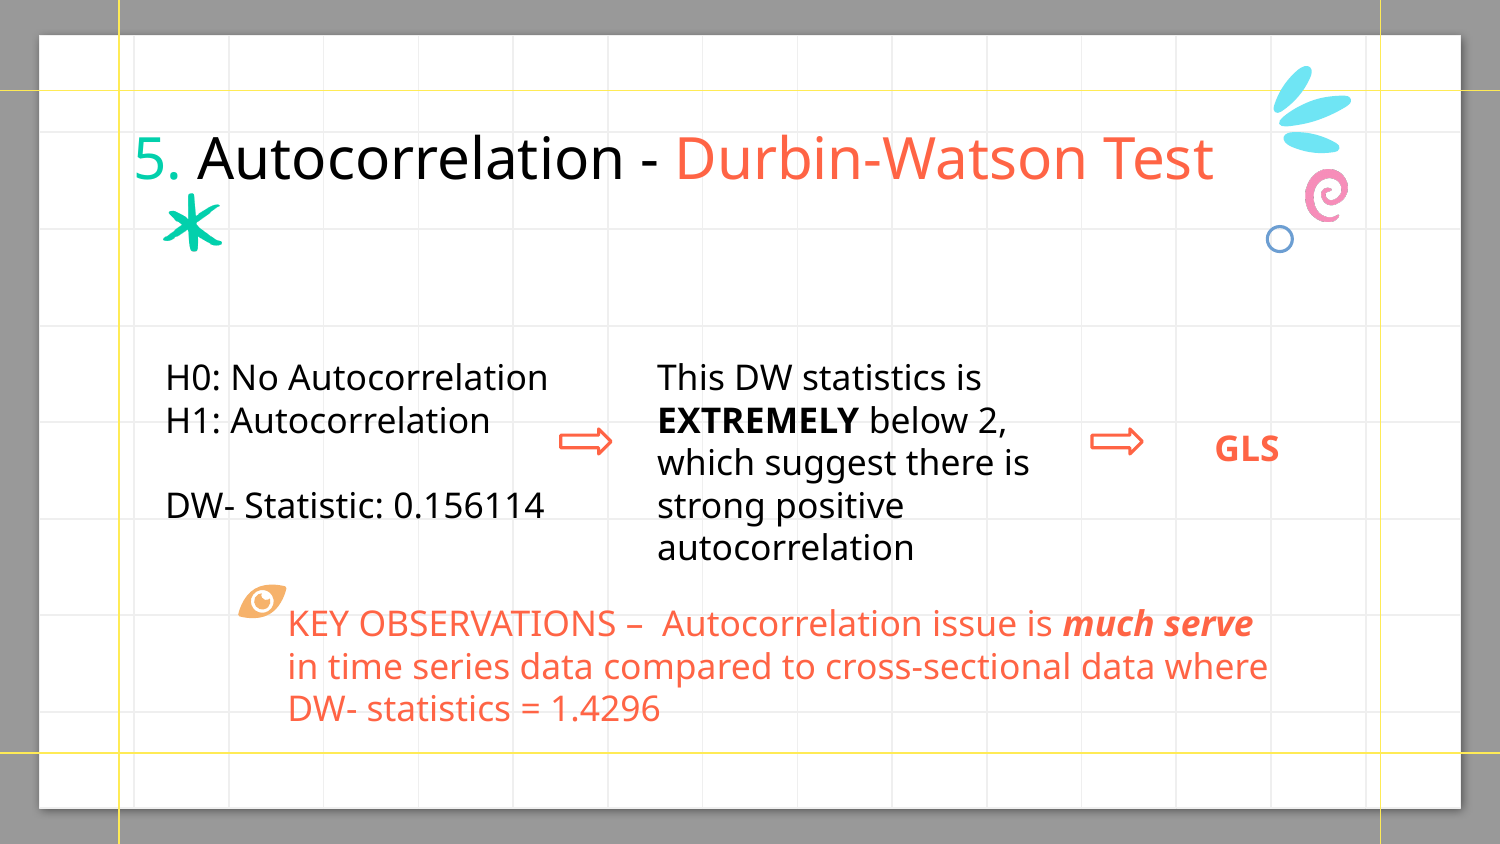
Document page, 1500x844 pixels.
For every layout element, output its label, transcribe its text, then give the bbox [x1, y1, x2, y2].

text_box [234, 586, 291, 617]
text_box [560, 428, 612, 454]
text_box GLS [1199, 411, 1382, 445]
picture [162, 192, 223, 252]
title 5. Autocorrelation - Durbin-Watson Test [118, 101, 1382, 219]
text_box KEY OBSERVATIONS – Autocorrelation issue is much serve in time series data compared to cross-sectional data where DW- statistics = 1.4296 [272, 557, 1285, 773]
text_box [1092, 374, 1319, 643]
text_box [1267, 226, 1293, 252]
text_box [1273, 73, 1353, 155]
picture [1304, 168, 1348, 222]
text_box This DW statistics is EXTREMELY below 2, which suggest there is strong positive autocorrelation [642, 340, 1092, 557]
text_box H0: No Autocorrelation H1: Autocorrelation DW- Statistic: 0.156114 [150, 340, 642, 626]
text_box [1091, 428, 1143, 454]
